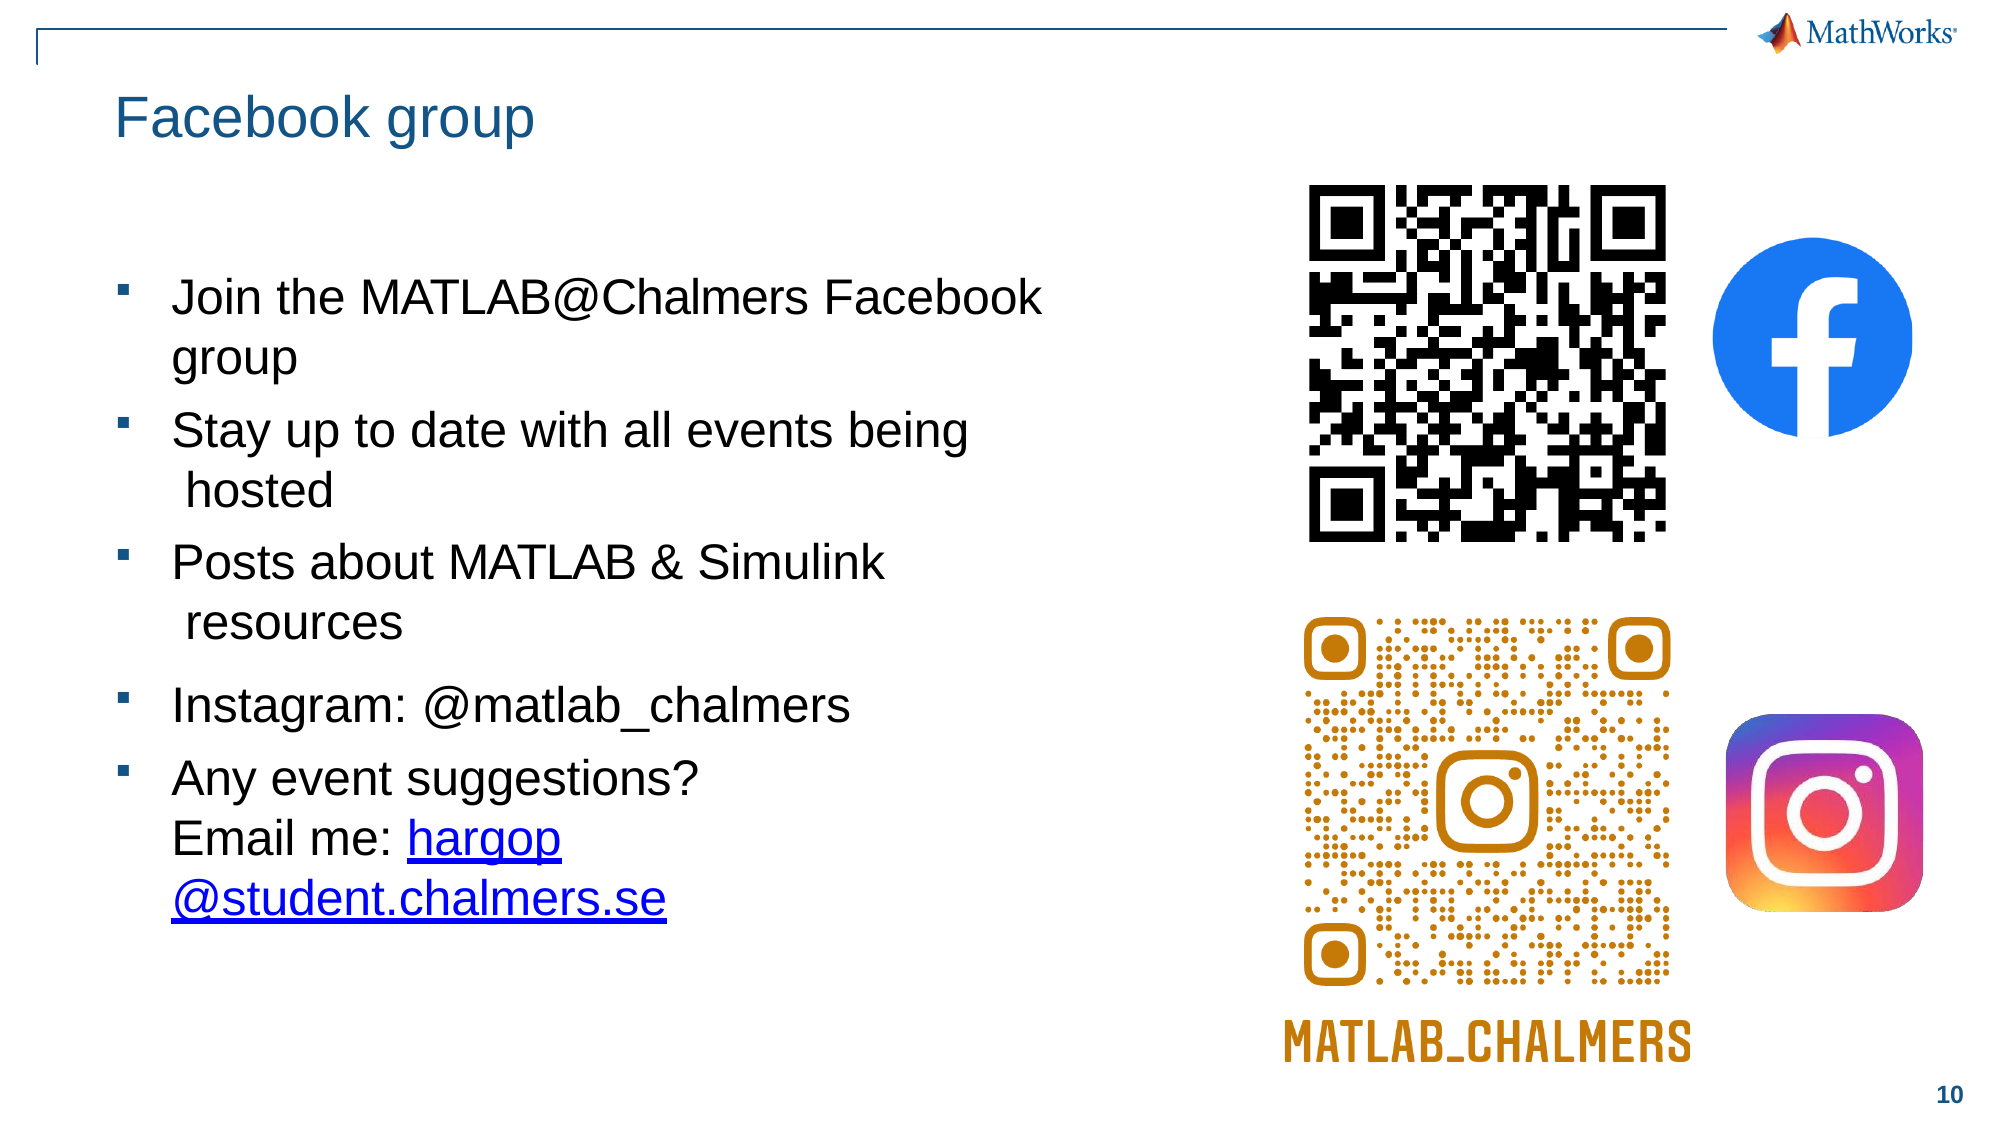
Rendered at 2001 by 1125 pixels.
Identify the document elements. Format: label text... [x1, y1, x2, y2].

text_box [1309, 185, 1666, 542]
text_box [1712, 237, 1913, 438]
title Facebook group [112, 77, 538, 262]
slide_number 10 [1930, 1078, 1971, 1125]
text_box Join the MATLAB@Chalmers Facebook group Stay up to date with all events being hosted Posts about MATLAB & Simulink resources Instagram: @matlab_chalmers Any event suggestions? Email me: hargop@student.chalmers.se [112, 262, 1098, 926]
text_box [1284, 617, 1691, 1062]
picture [1757, 12, 1957, 54]
text_box [1725, 714, 1924, 912]
